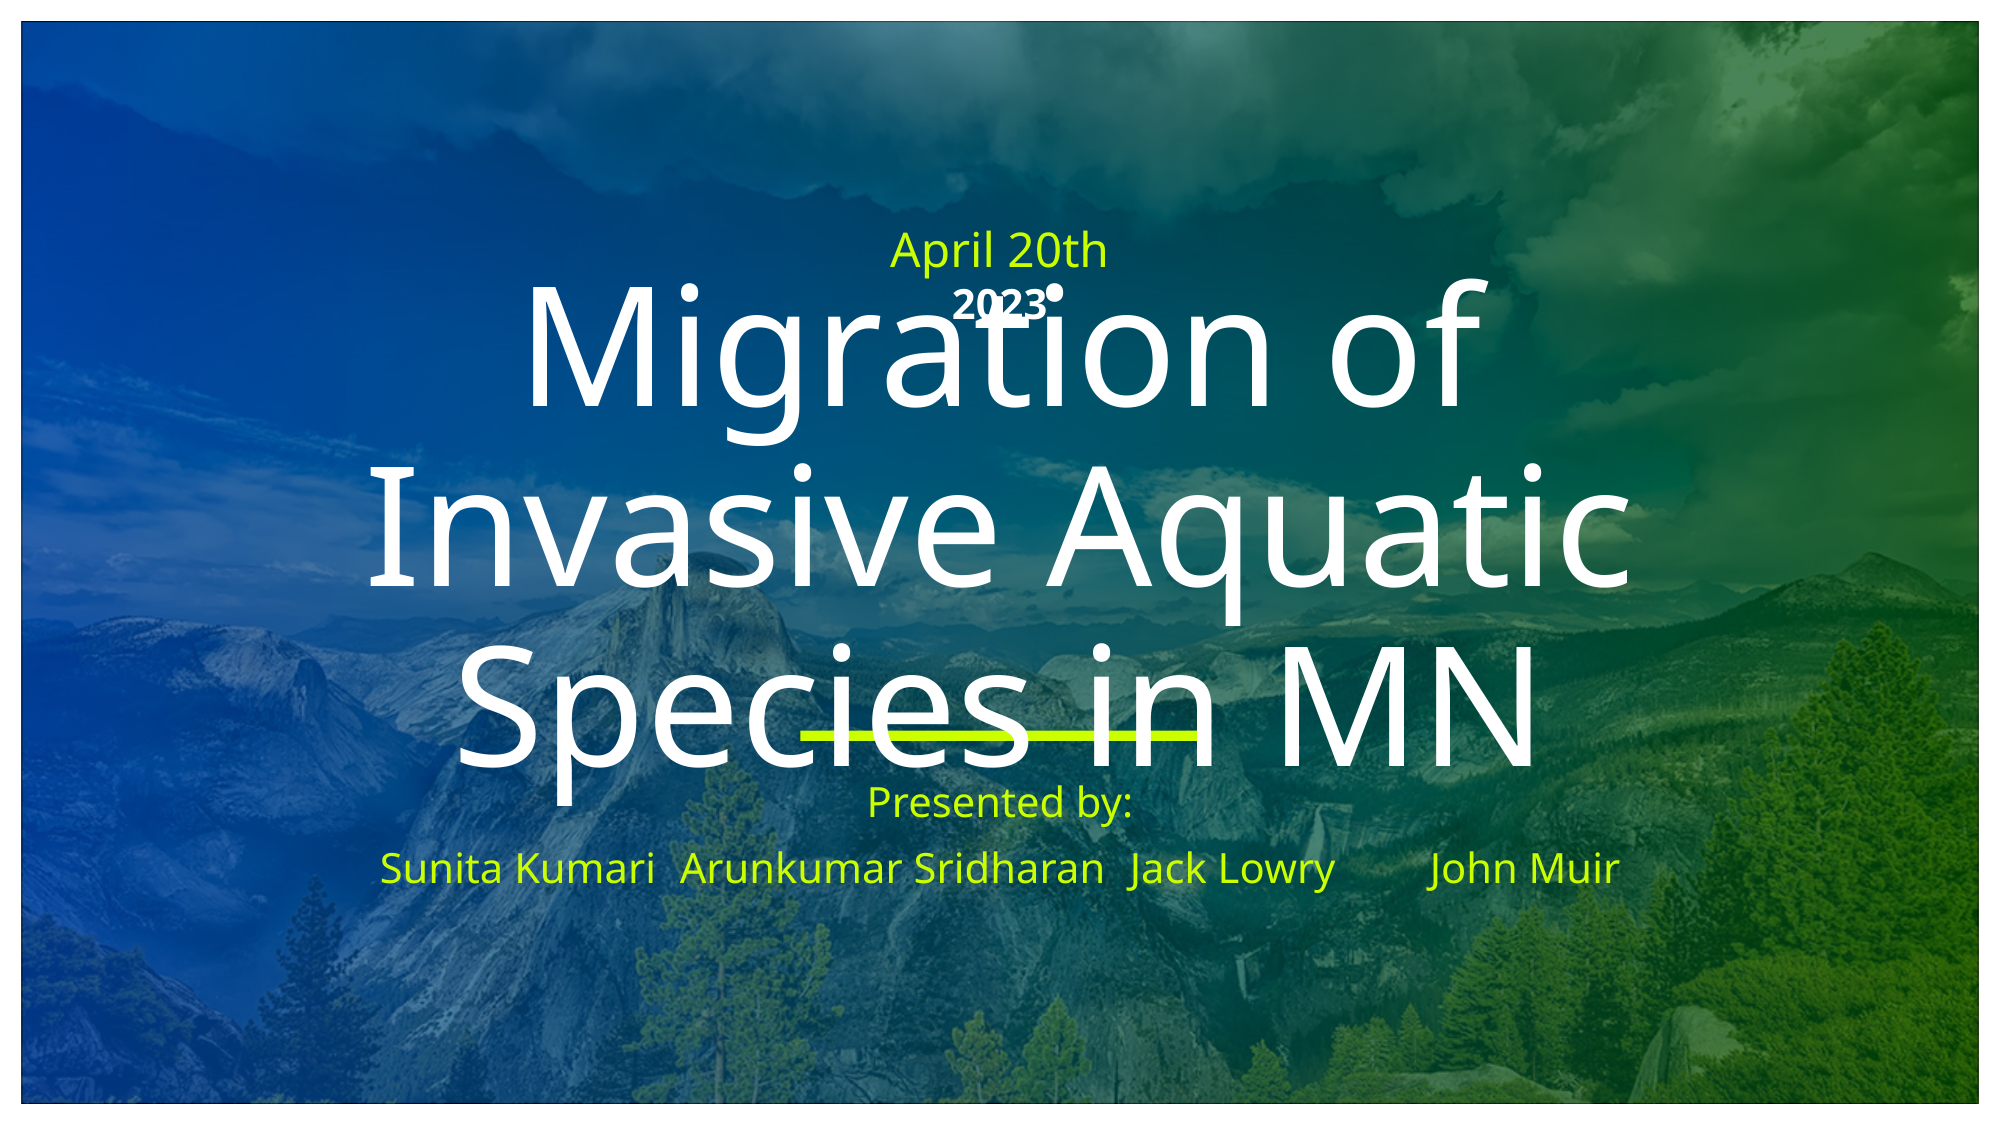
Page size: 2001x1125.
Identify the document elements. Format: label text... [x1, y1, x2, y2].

list Presented by: Sunita Kumari Arunkumar Sridharan Jack Lowry John Muir [172, 774, 1828, 955]
list 2023 [641, 275, 1359, 329]
list April 20th [641, 218, 1359, 272]
title Migration of Invasive Aquatic Species in MN [170, 345, 1830, 720]
picture [21, 21, 1979, 1104]
